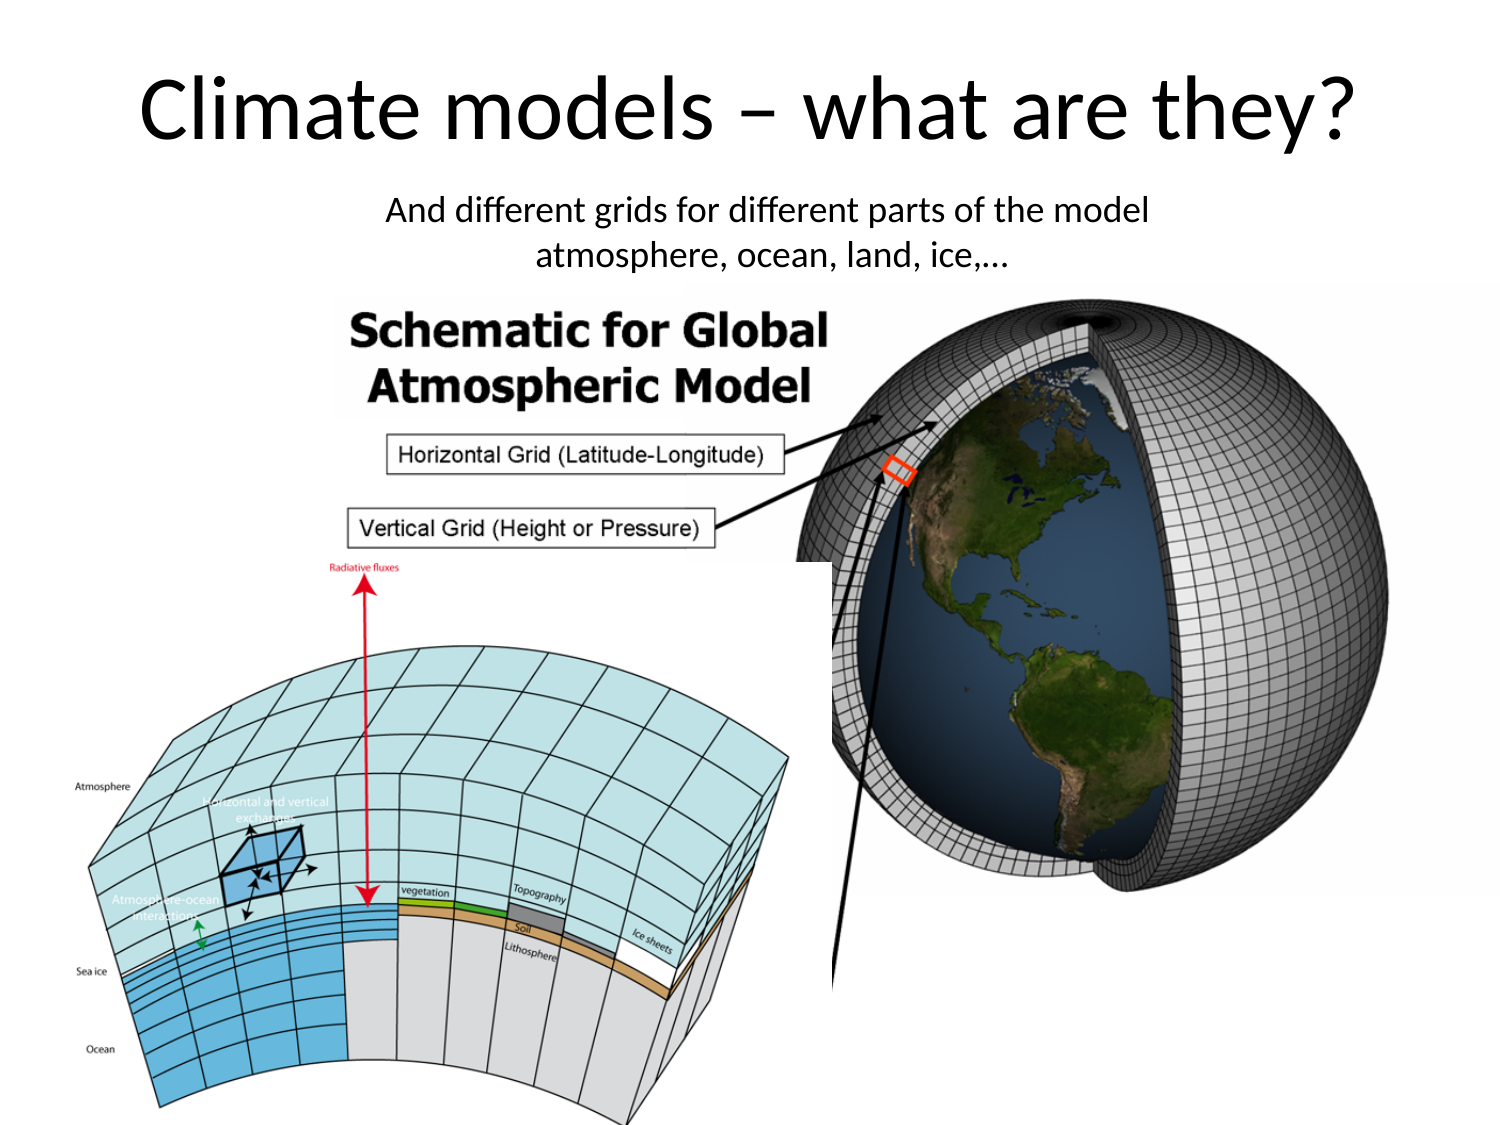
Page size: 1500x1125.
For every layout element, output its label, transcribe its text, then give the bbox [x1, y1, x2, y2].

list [334, 282, 1500, 1053]
text_box And different grids for different parts of the model atmosphere, ocean, land, ice,… [370, 177, 1166, 281]
picture [74, 562, 832, 1125]
title Climate models – what are they? [75, 8, 1425, 197]
